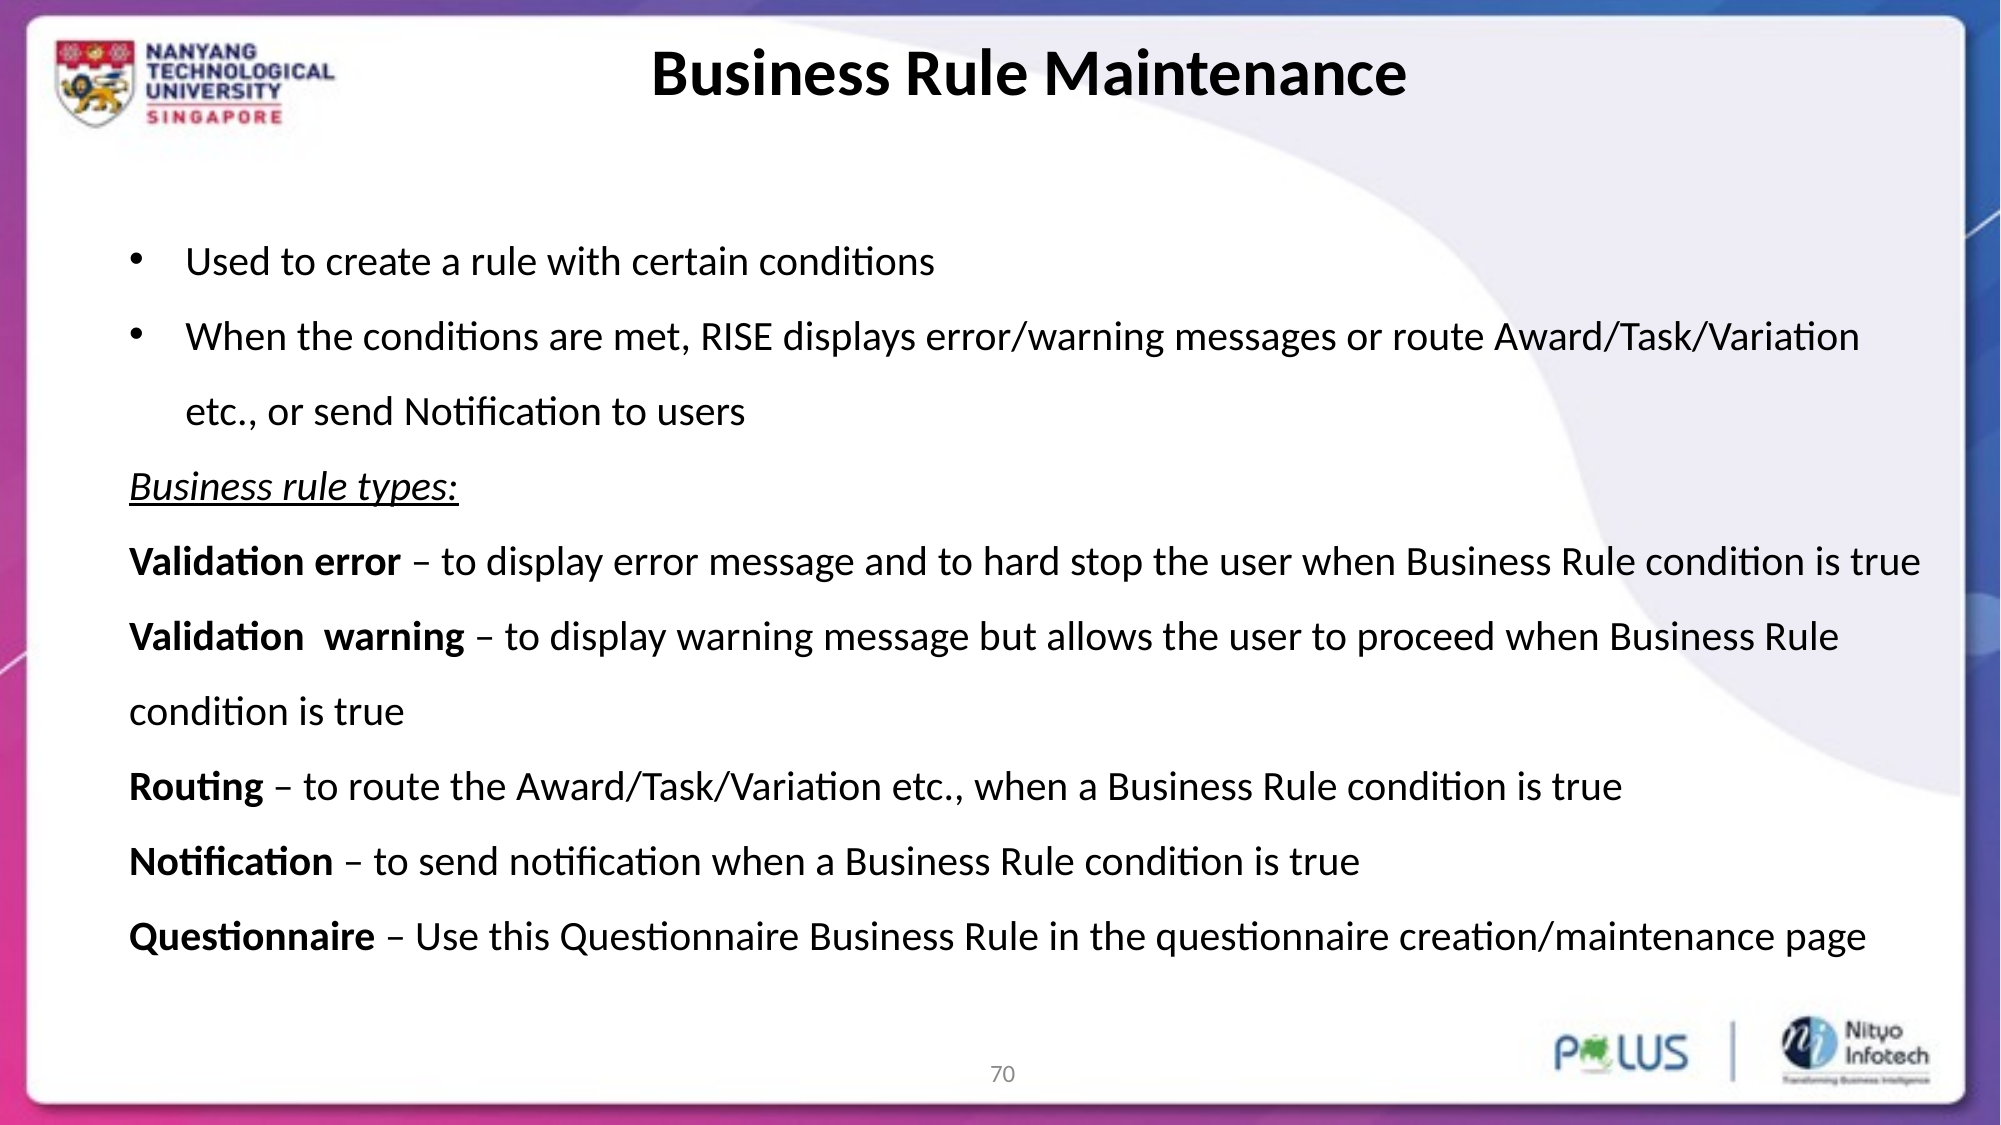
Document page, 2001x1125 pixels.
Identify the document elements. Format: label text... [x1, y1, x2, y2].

text_box Used to create a rule with certain conditions When the conditions are met, RISE displays error/warning messages or route Award/Task/Variation etc., or send Notification to users Business rule types: Validation error – to display error message and to hard stop the user when Business Rule condition is true Validation warning – to display warning message but allows the user to proceed when Business Rule condition is true Routing – to route the Award/Task/Variation etc., when a Business Rule condition is true Notification – to send notification when a Business Rule condition is true Questionnaire – Use this Questionnaire Business Rule in the questionnaire creation/maintenance page [114, 201, 1947, 967]
text_box Business Rule Maintenance [454, 12, 1607, 137]
slide_number 70 [580, 1042, 1031, 1103]
picture [0, 0, 2001, 1125]
